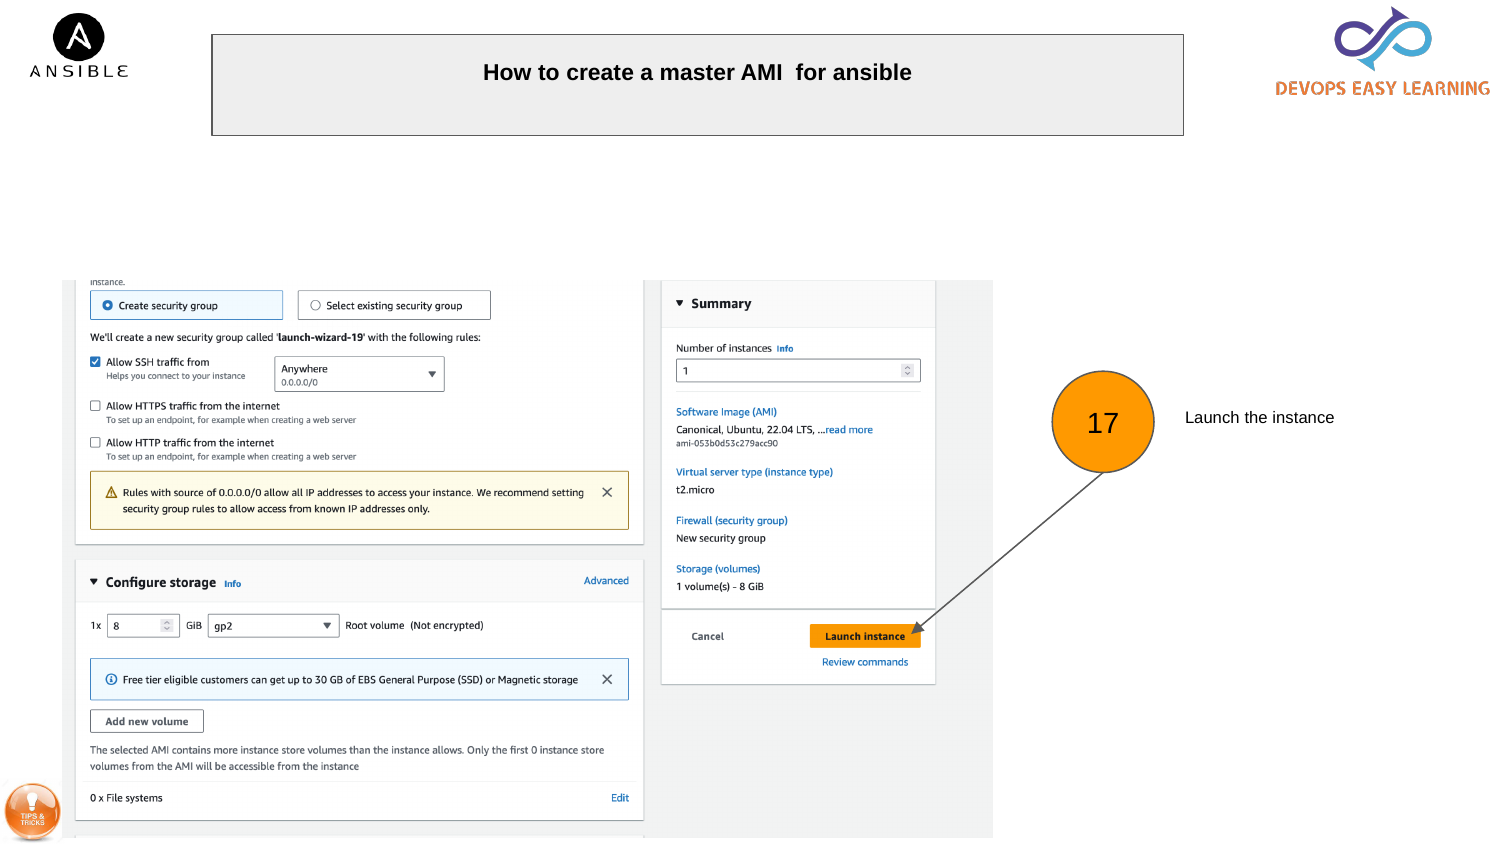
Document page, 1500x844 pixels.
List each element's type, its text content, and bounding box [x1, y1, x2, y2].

picture [1266, 0, 1500, 114]
picture [0, 280, 993, 844]
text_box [910, 472, 1104, 635]
text_box Launch the instance [1169, 392, 1399, 422]
text_box 17 [1052, 371, 1154, 473]
text_box How to create a master AMI for ansible [212, 34, 1184, 136]
picture [0, 0, 157, 102]
